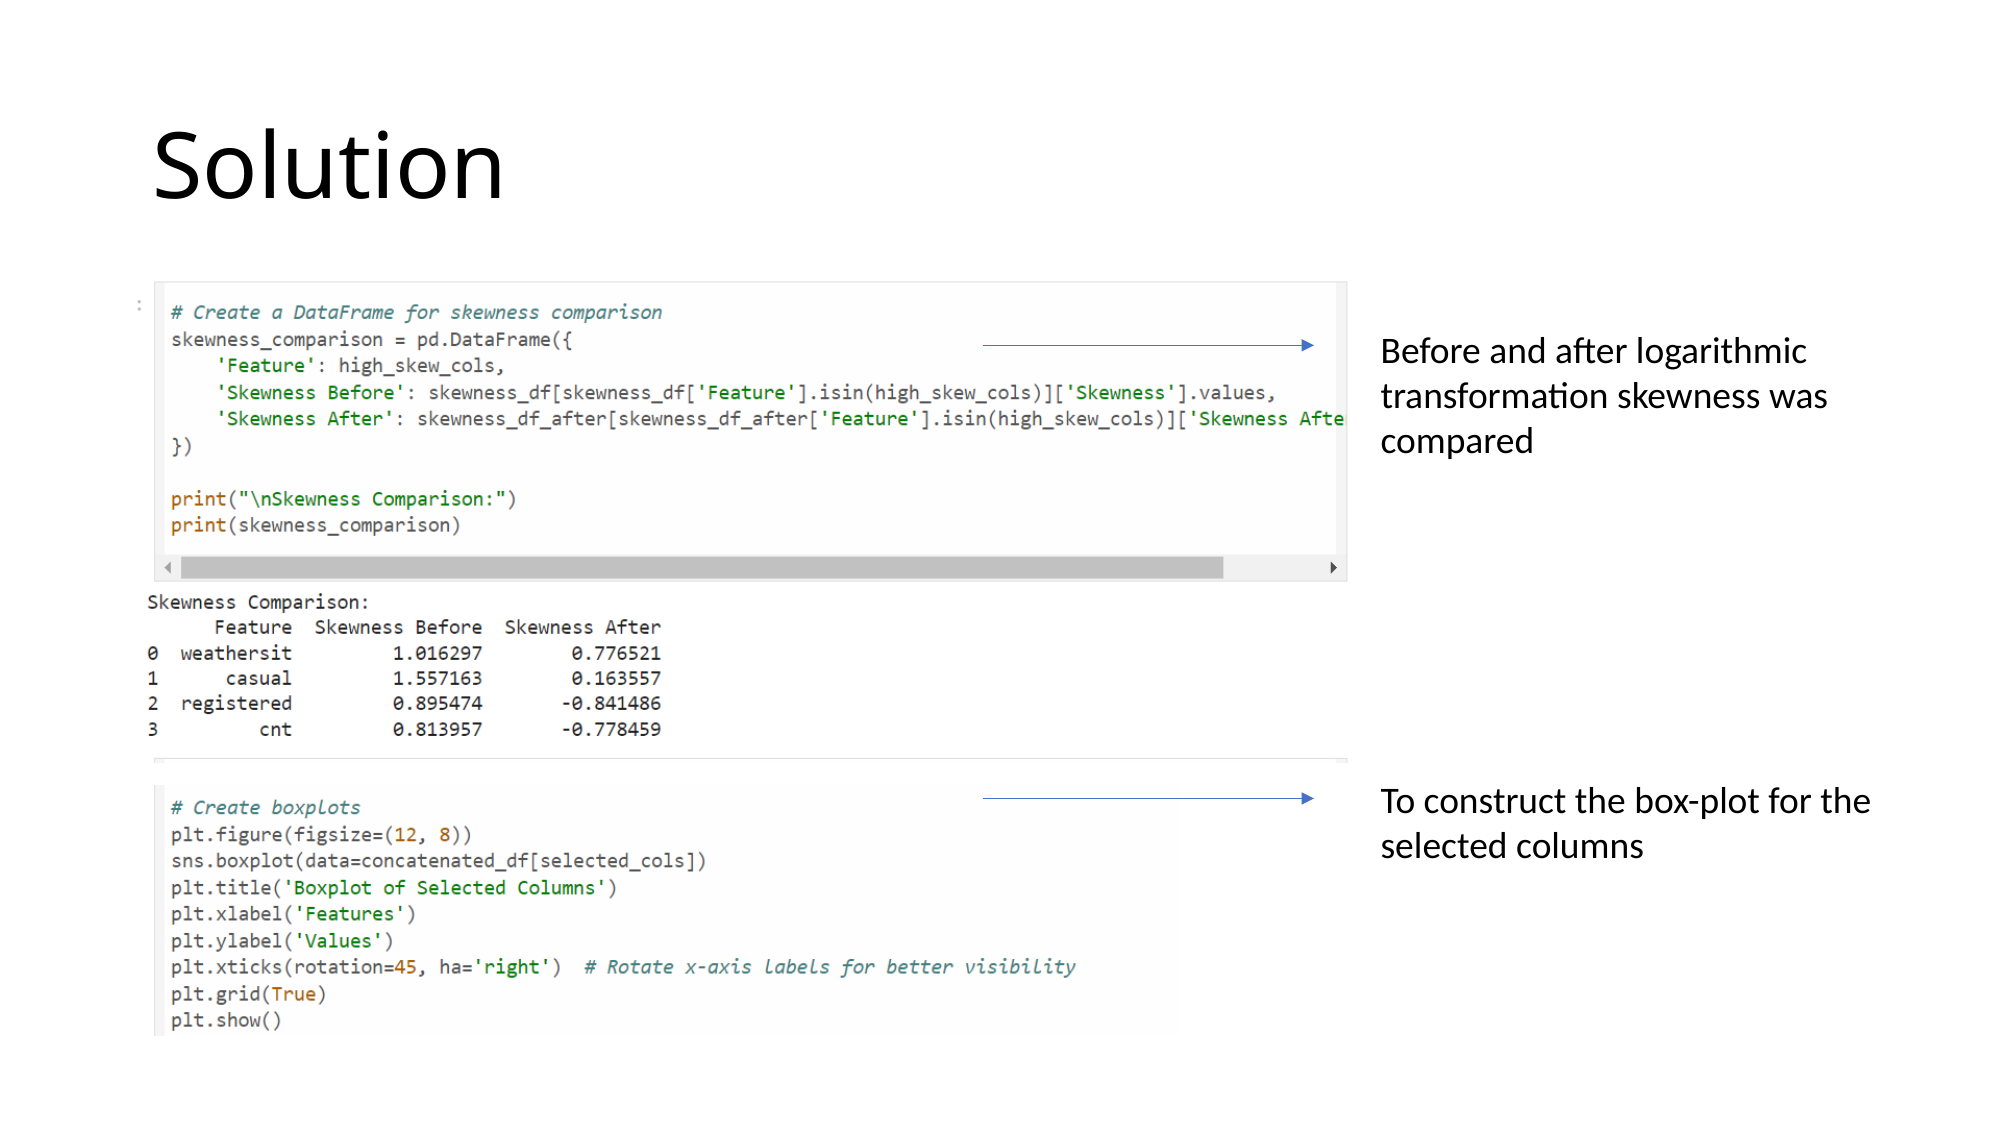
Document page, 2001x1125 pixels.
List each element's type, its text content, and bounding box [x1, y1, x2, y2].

text_box Before and after logarithmic transformation skewness was compared To construct the box-plot for the selected columns [1365, 318, 1946, 874]
picture [137, 277, 1366, 763]
picture [137, 785, 1180, 1036]
title Solution [137, 59, 1863, 278]
